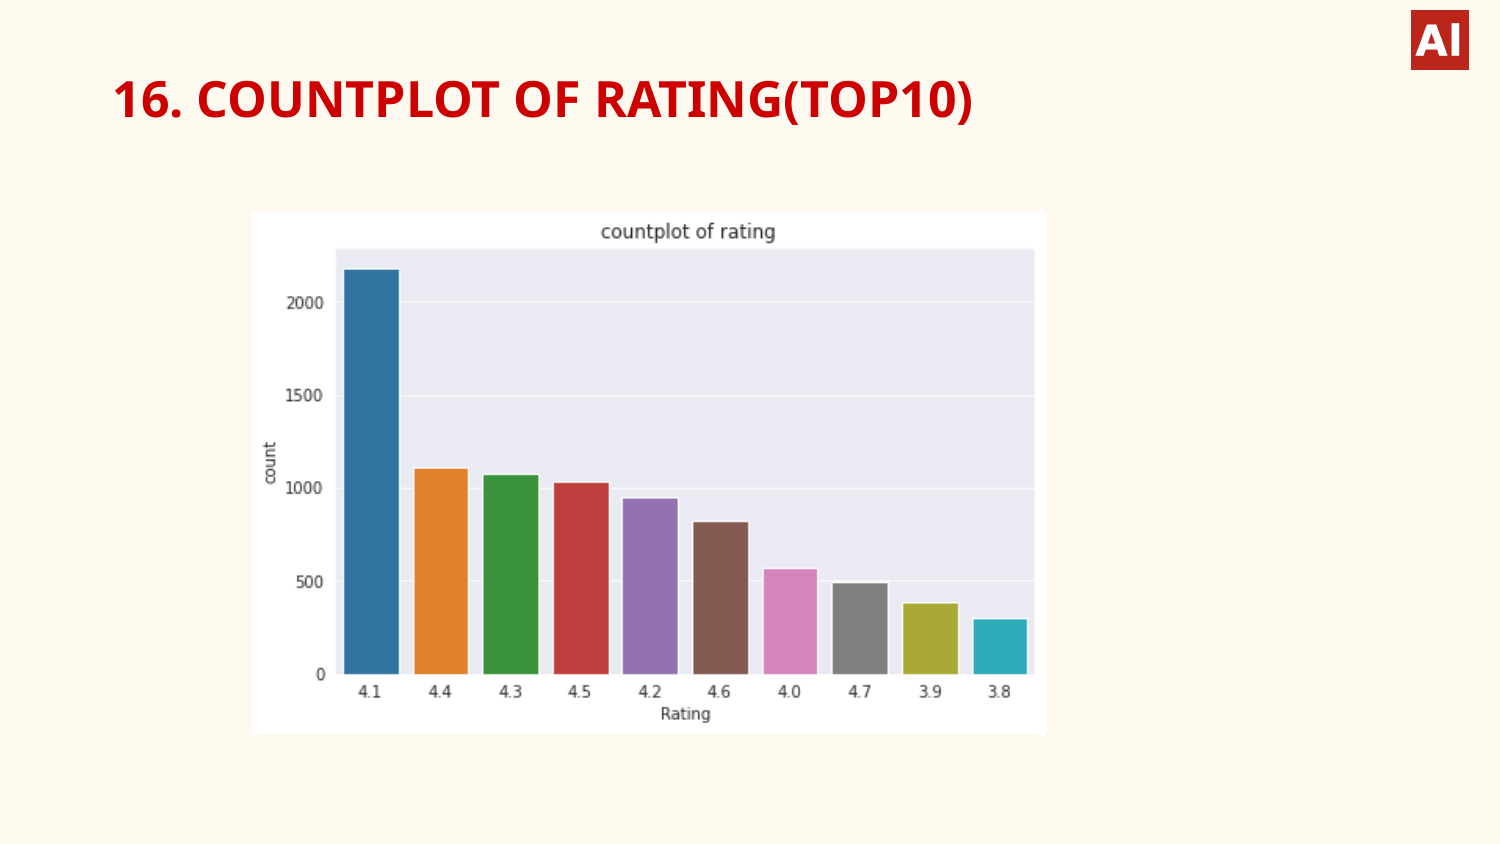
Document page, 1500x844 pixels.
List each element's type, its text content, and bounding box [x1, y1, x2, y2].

picture [252, 212, 1046, 734]
text_box 16. COUNTPLOT OF RATING(TOP10) [97, 60, 1294, 196]
picture [1411, 10, 1469, 70]
